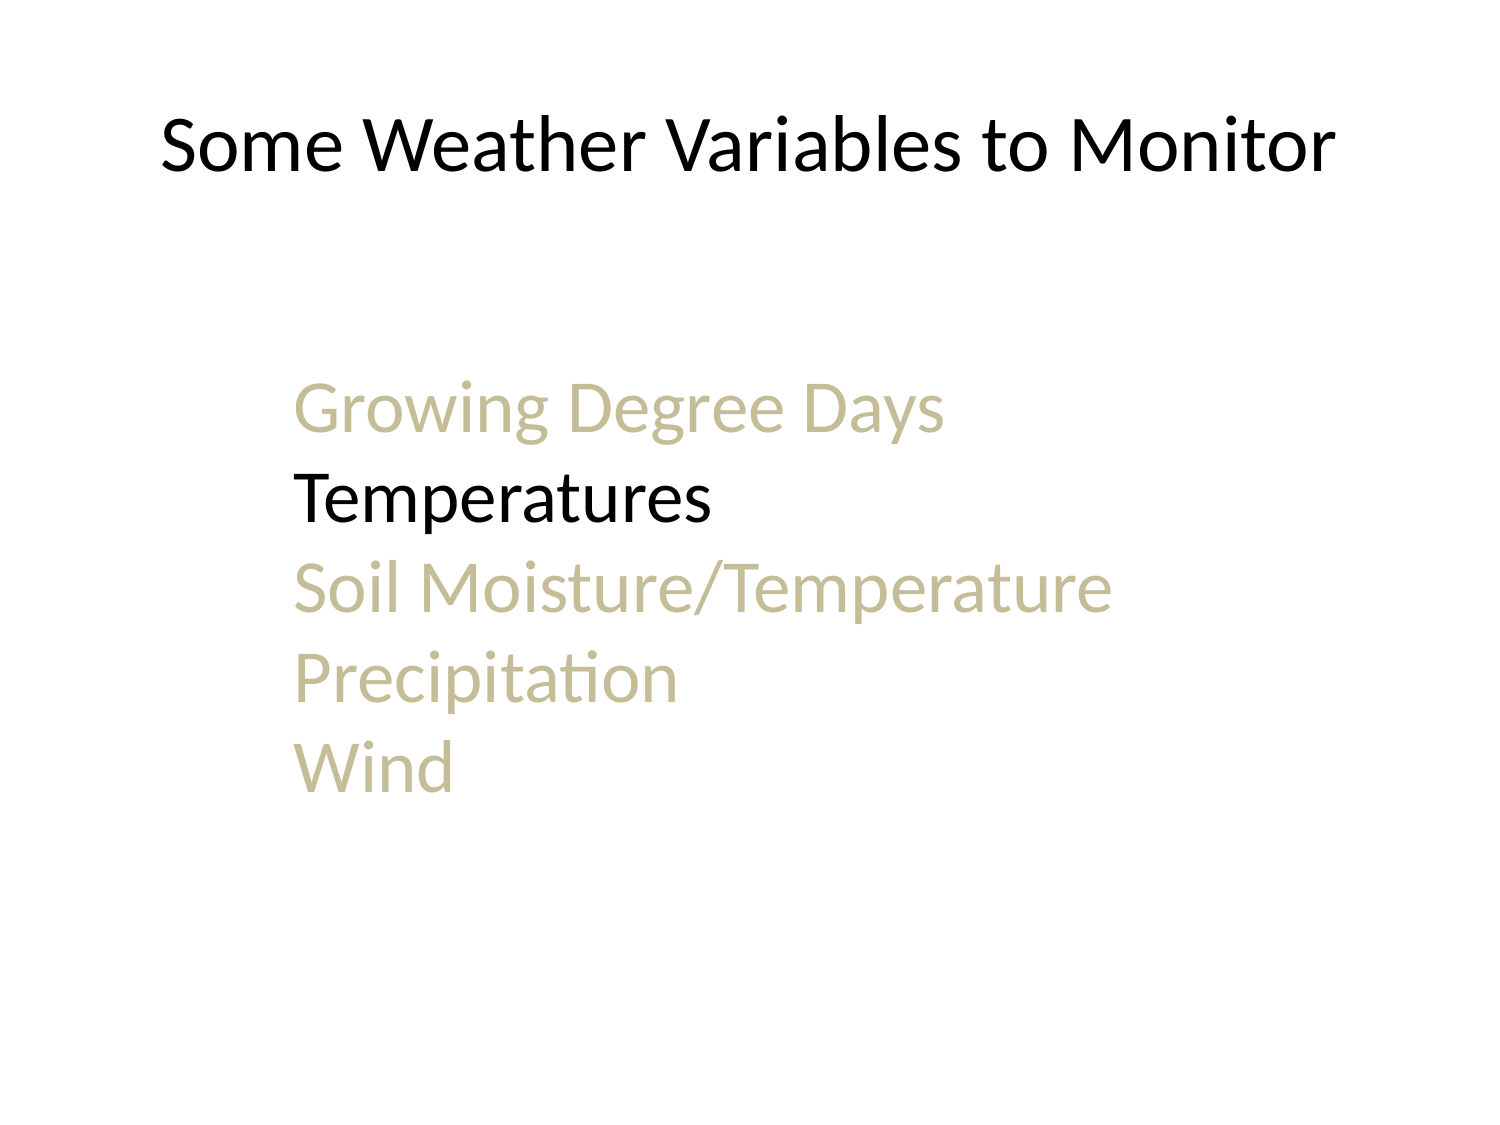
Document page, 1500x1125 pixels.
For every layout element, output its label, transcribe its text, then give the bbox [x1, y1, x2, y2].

text_box Growing Degree Days Temperatures Soil Moisture/Temperature Precipitation Wind [278, 349, 1130, 815]
title Some Weather Variables to Monitor [75, 45, 1425, 233]
